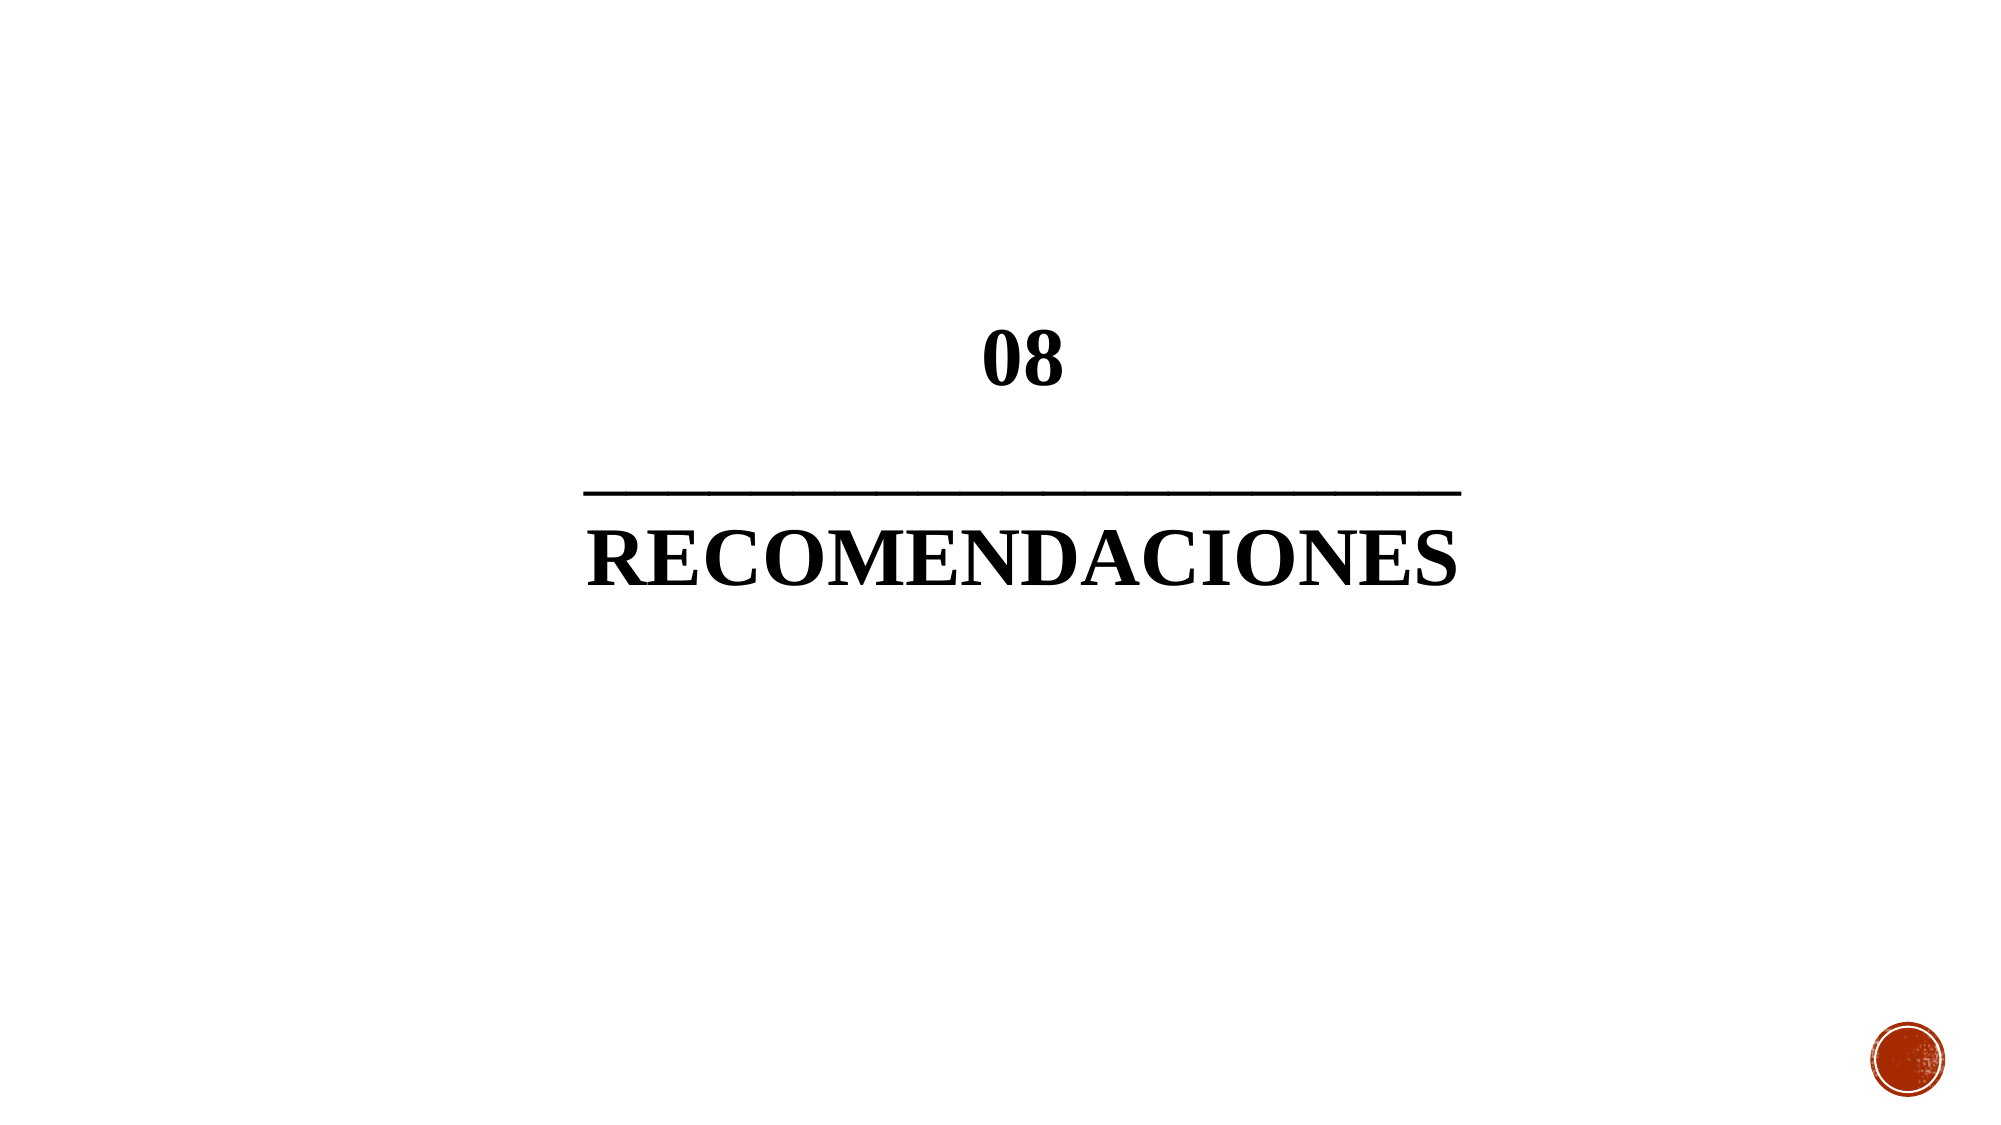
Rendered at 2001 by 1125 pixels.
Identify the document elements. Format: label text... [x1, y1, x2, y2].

text_box 08 _____________________ RECOMENDACIONES [570, 294, 1477, 610]
